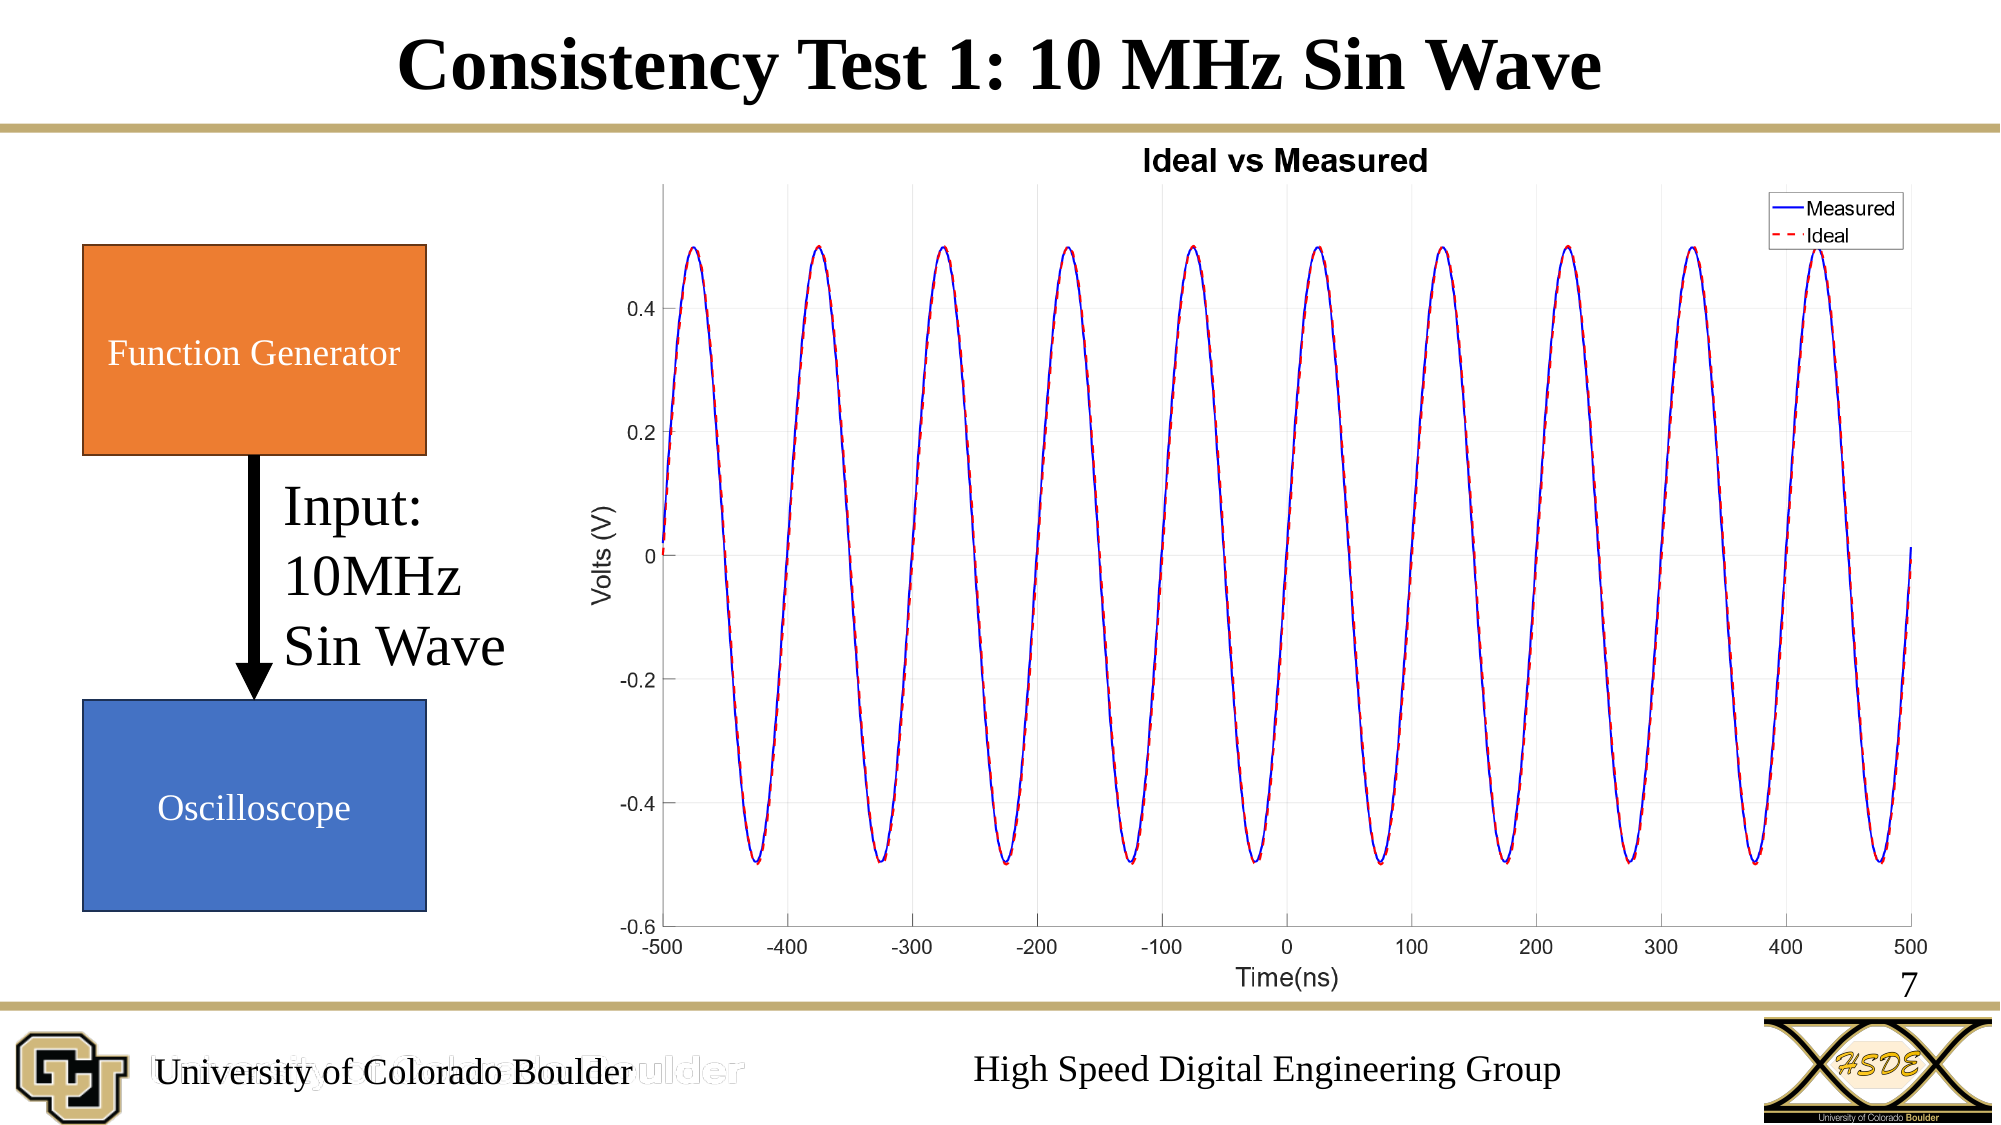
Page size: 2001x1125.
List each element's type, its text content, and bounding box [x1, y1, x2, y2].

picture [1764, 1017, 1992, 1123]
text_box Function Generator [82, 244, 427, 456]
text_box Input: 10MHz Sin Wave [268, 459, 570, 685]
picture [570, 135, 1946, 1000]
picture [15, 1011, 794, 1125]
slide_number 7 [1885, 952, 2000, 1013]
text_box Oscilloscope [82, 699, 427, 912]
title Consistency Test 1: 10 MHz Sin Wave [0, 9, 2000, 120]
